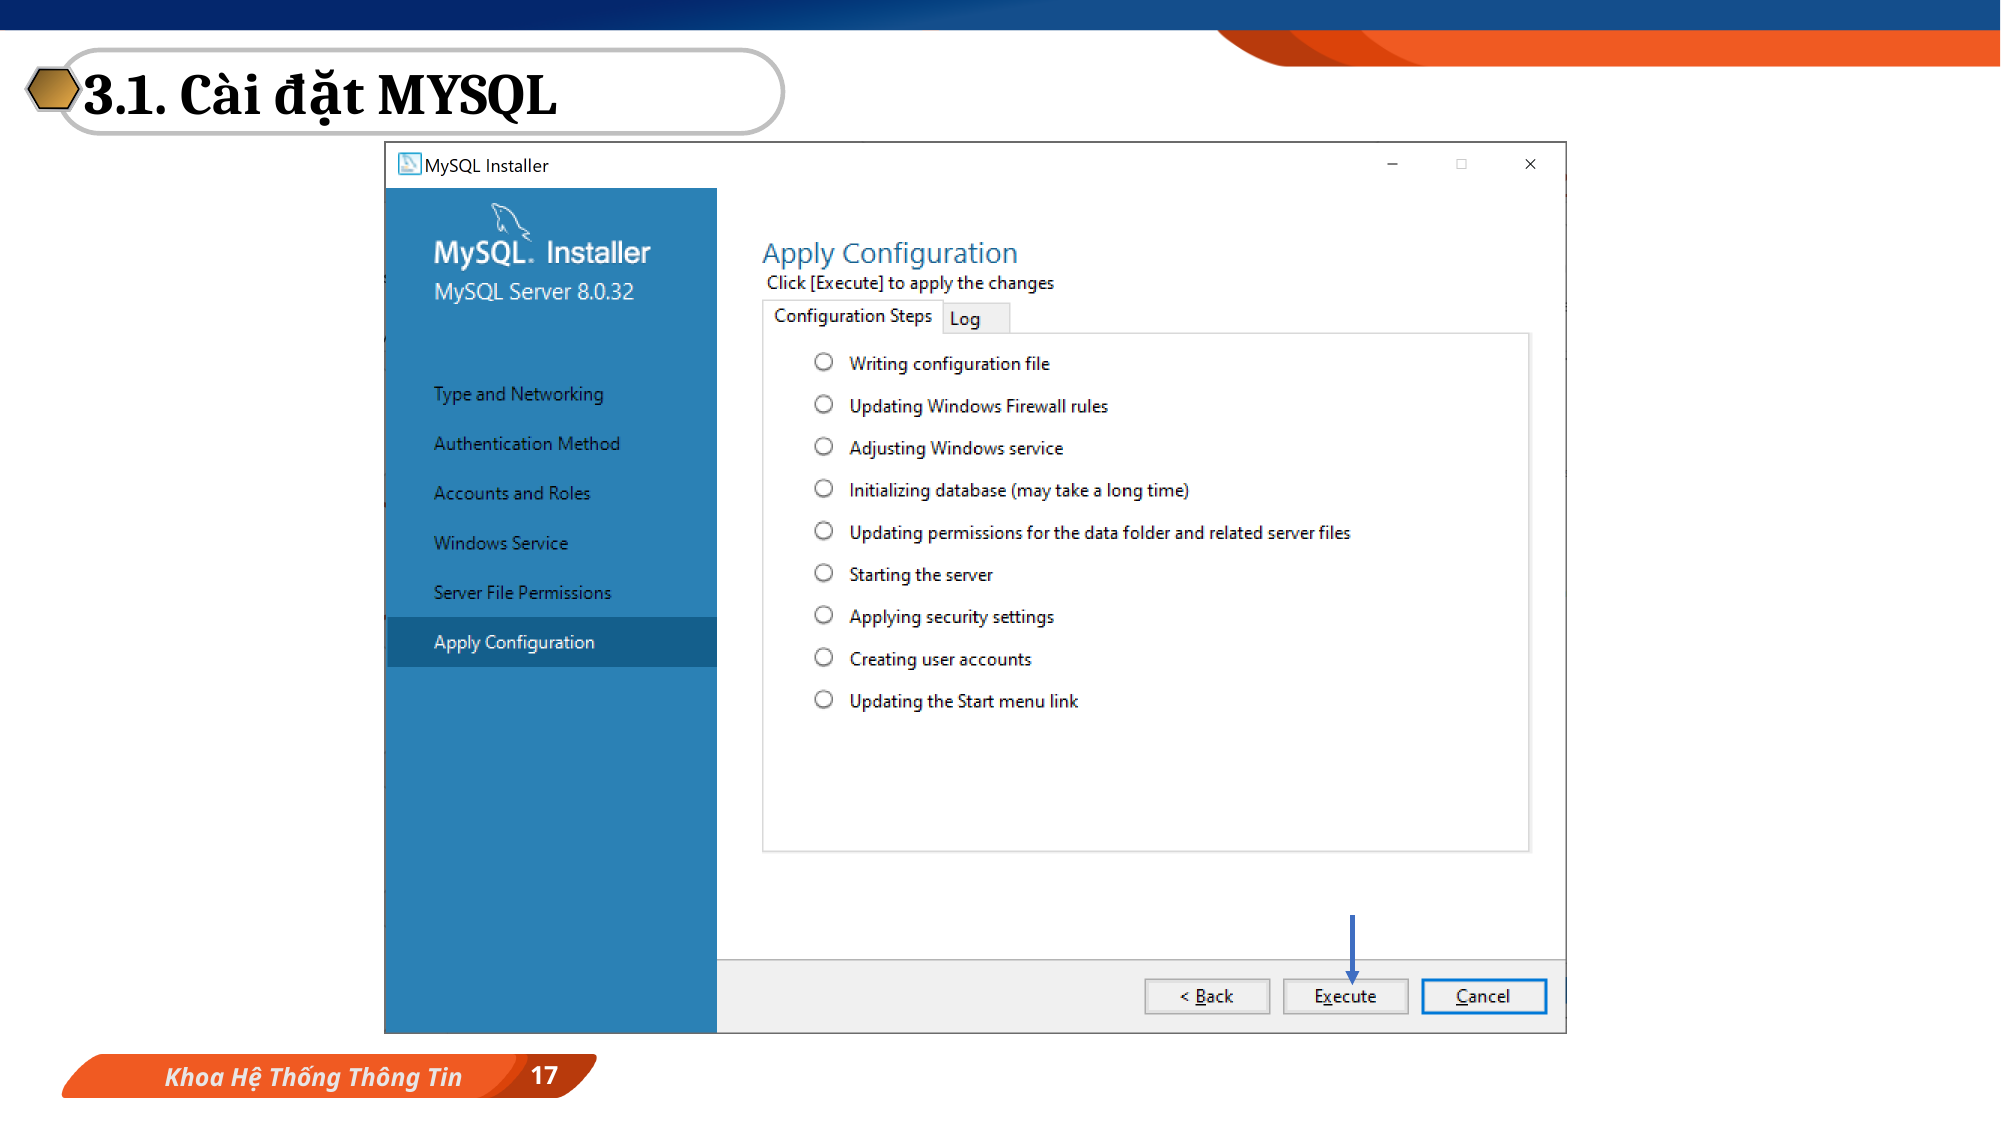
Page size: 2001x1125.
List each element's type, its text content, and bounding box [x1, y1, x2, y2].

slide_number 17 [508, 1046, 574, 1106]
footer Khoa Hệ Thống Thông Tin [119, 1054, 508, 1098]
picture [34, 141, 1567, 1125]
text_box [24, 49, 784, 134]
picture [0, 0, 2001, 71]
